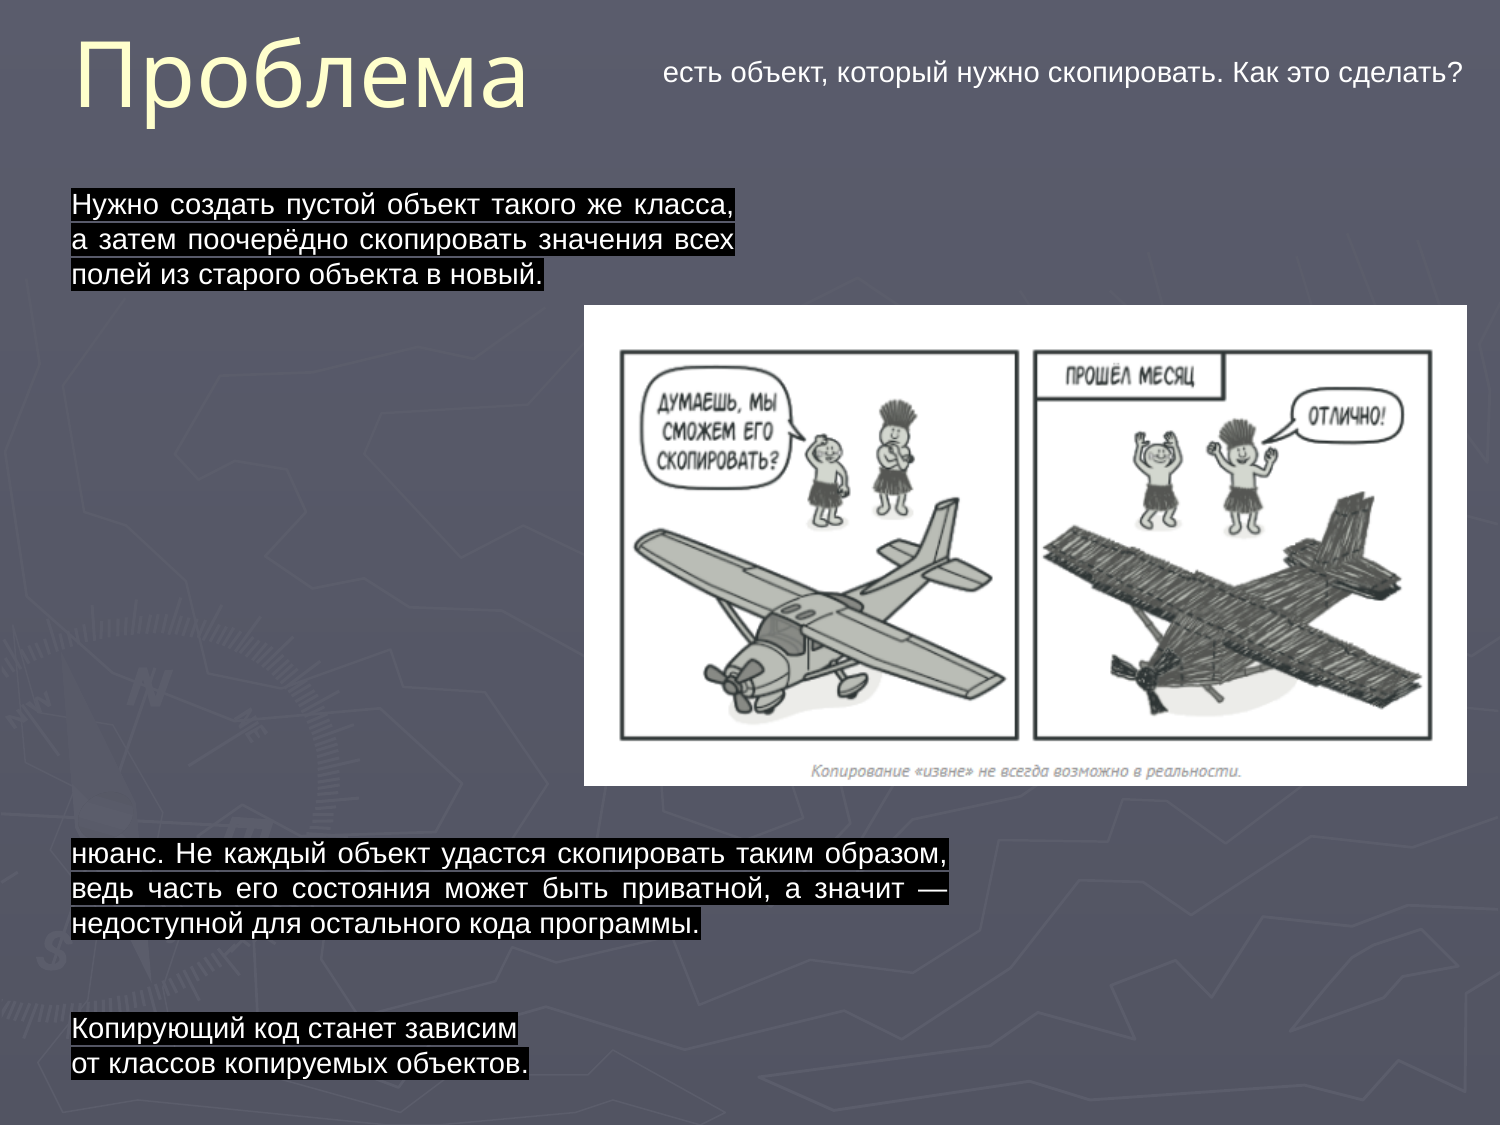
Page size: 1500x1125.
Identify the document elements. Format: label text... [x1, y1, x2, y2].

text_box нюанс. Не каждый объект удастся скопировать таким образом, ведь часть его состояния может быть приватной, а значит — недоступной для остального кода программы. [56, 819, 964, 955]
text_box Копирующий код станет зависим от классов копируемых объектов. [56, 994, 549, 1094]
text_box Нужно создать пустой объект такого же класса, а затем поочерёдно скопировать значения всех полей из старого объекта в новый. [56, 170, 750, 306]
title Проблема [49, 37, 556, 104]
text_box есть объект, который нужно скопировать. Как это сделать? [647, 37, 1500, 103]
picture [583, 304, 1467, 786]
